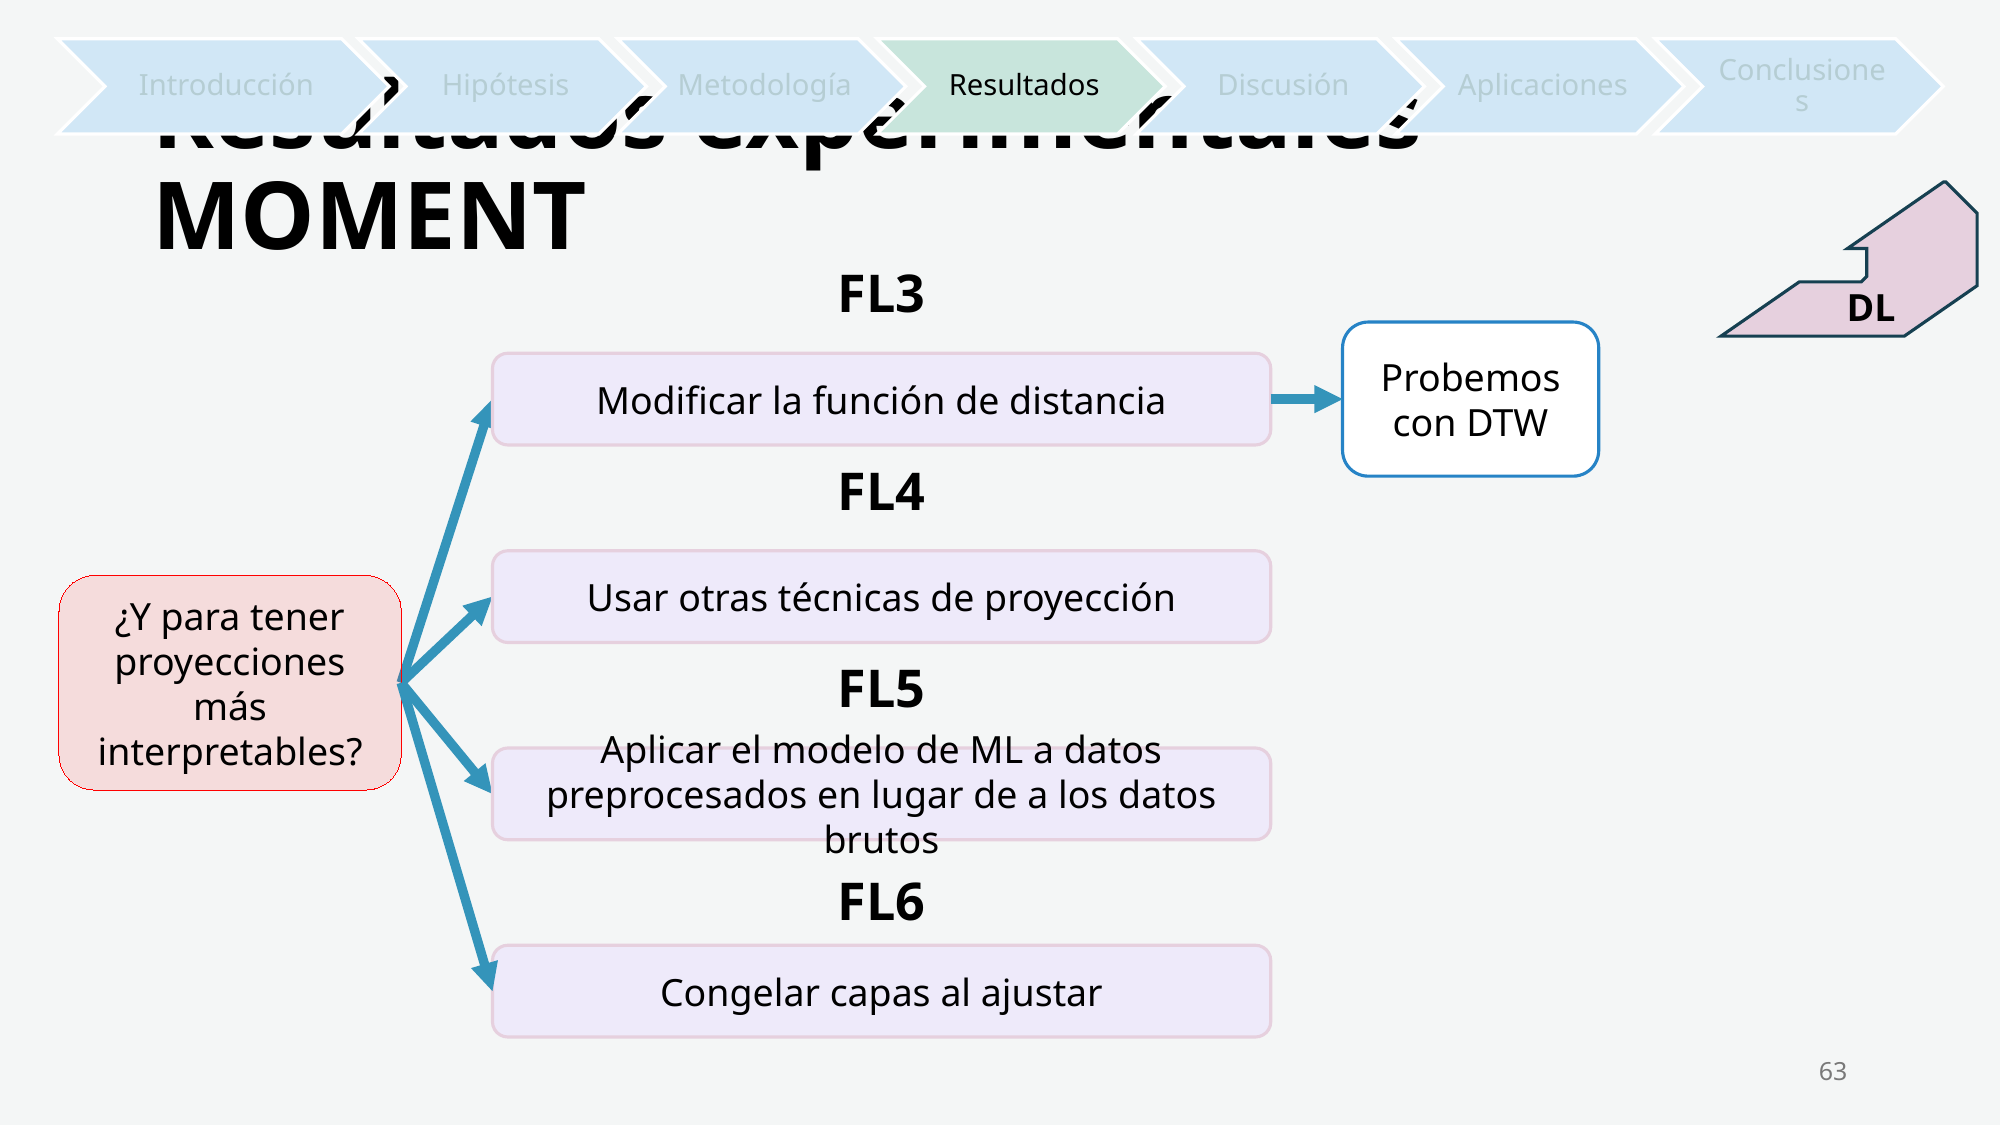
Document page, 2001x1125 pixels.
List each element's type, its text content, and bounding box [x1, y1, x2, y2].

title Resultados experimentales MOMENT [137, 135, 1863, 278]
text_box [1720, 181, 1978, 339]
text_box FL5 [822, 648, 941, 726]
text_box FL3 [822, 252, 941, 330]
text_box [400, 682, 493, 992]
text_box FL4 [822, 450, 941, 529]
text_box Usar otras técnicas de proyección [493, 549, 1273, 645]
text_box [400, 398, 493, 682]
slide_number 63 [1412, 1042, 1863, 1103]
text_box FL6 [822, 861, 941, 939]
text_box Aplicar el modelo de ML a datos preprocesados en lugar de a los datos brutos [493, 746, 1273, 842]
text_box Modificar la función de distancia [490, 351, 1273, 447]
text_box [54, 38, 1945, 135]
text_box ¿Y para tener proyecciones más interpretables? [58, 575, 400, 791]
text_box Congelar capas al ajustar [490, 943, 1273, 1039]
text_box Probemos con DTW [1340, 320, 1601, 478]
